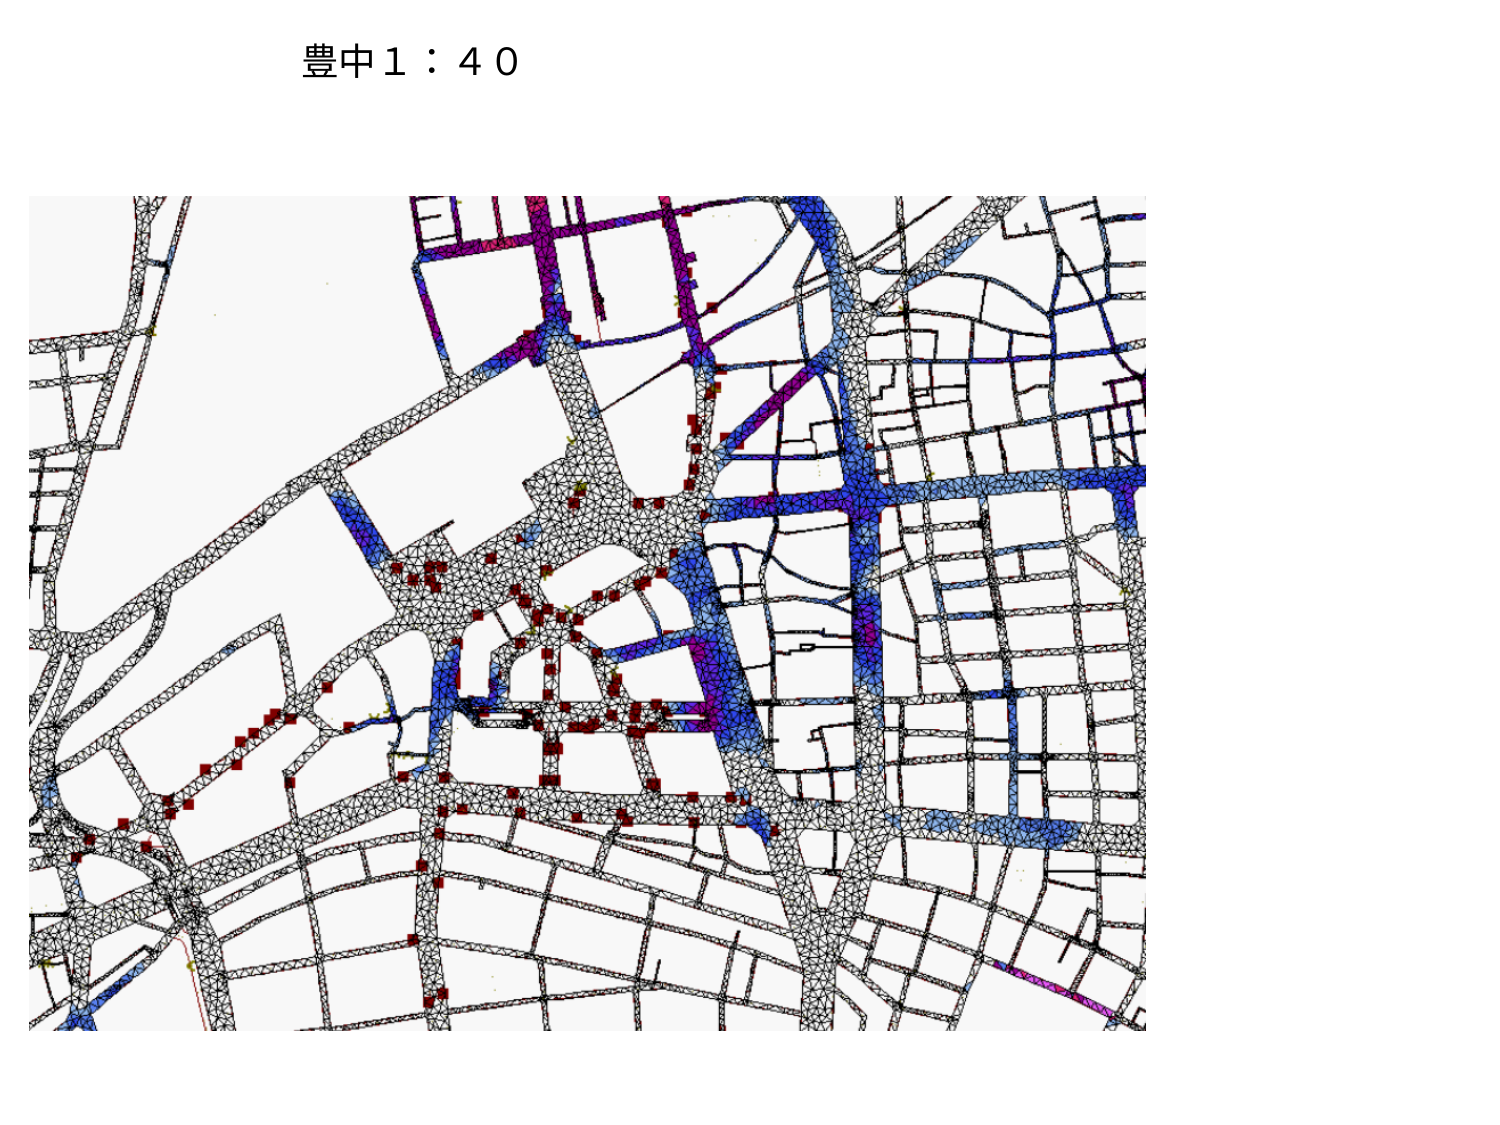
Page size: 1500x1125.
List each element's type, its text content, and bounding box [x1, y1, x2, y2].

text_box 豊中１：４０ [286, 30, 542, 91]
picture [29, 195, 1147, 1031]
